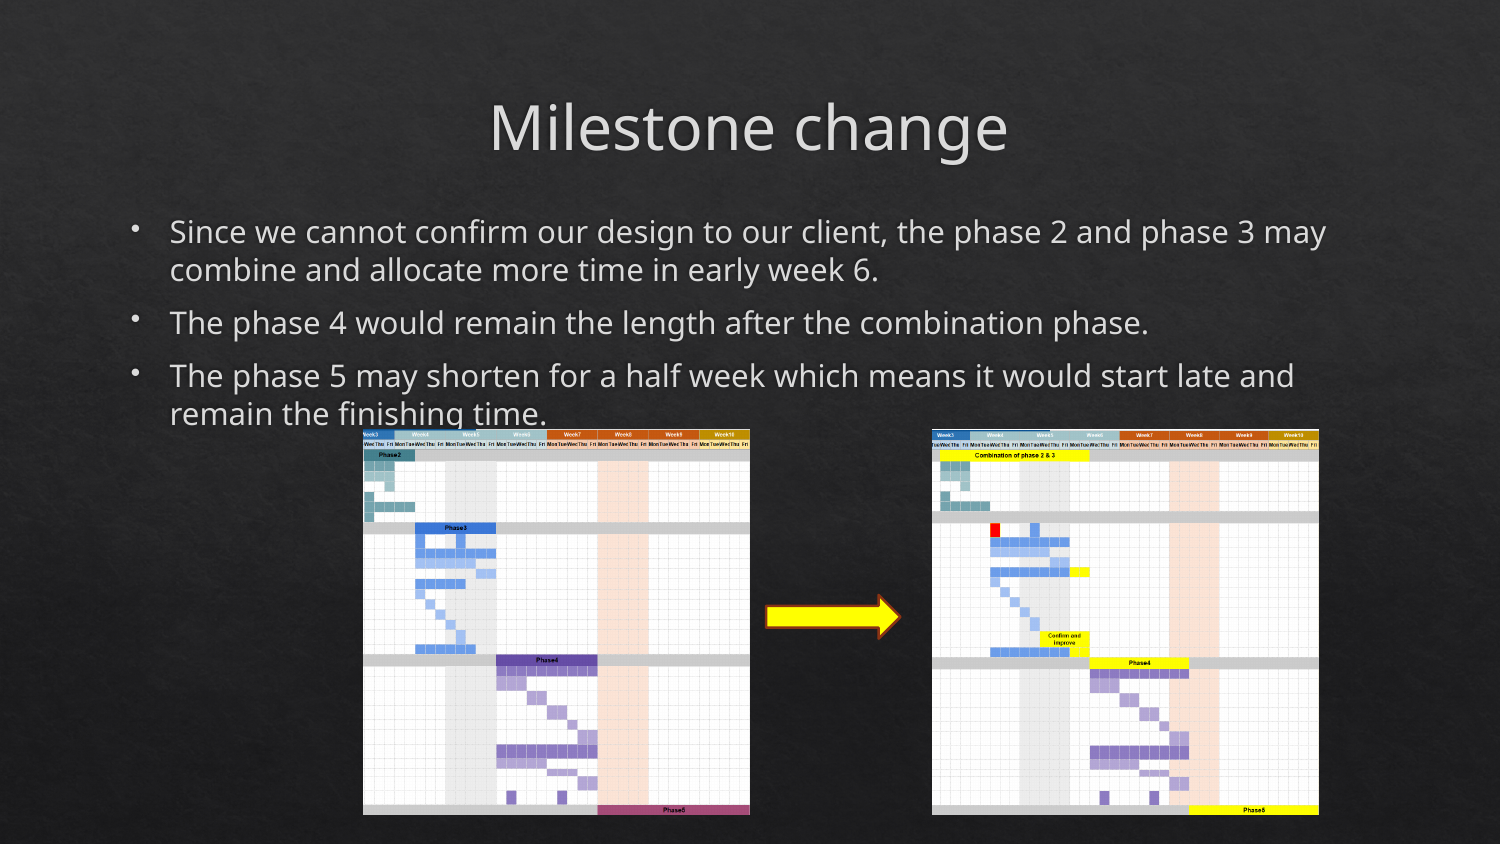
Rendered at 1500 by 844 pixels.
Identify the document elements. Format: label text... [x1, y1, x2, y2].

text_box [764, 593, 902, 640]
picture [931, 429, 1320, 815]
picture [363, 429, 751, 815]
title Milestone change [112, 65, 1387, 186]
list Since we cannot confirm our design to our client, the phase 2 and phase 3 may combine and allocate more time in early week 6. The phase 4 would remain the length after the combination phase. The phase 5 may shorten for a half week which means it would start late and remain the finishing time. [112, 205, 1387, 705]
